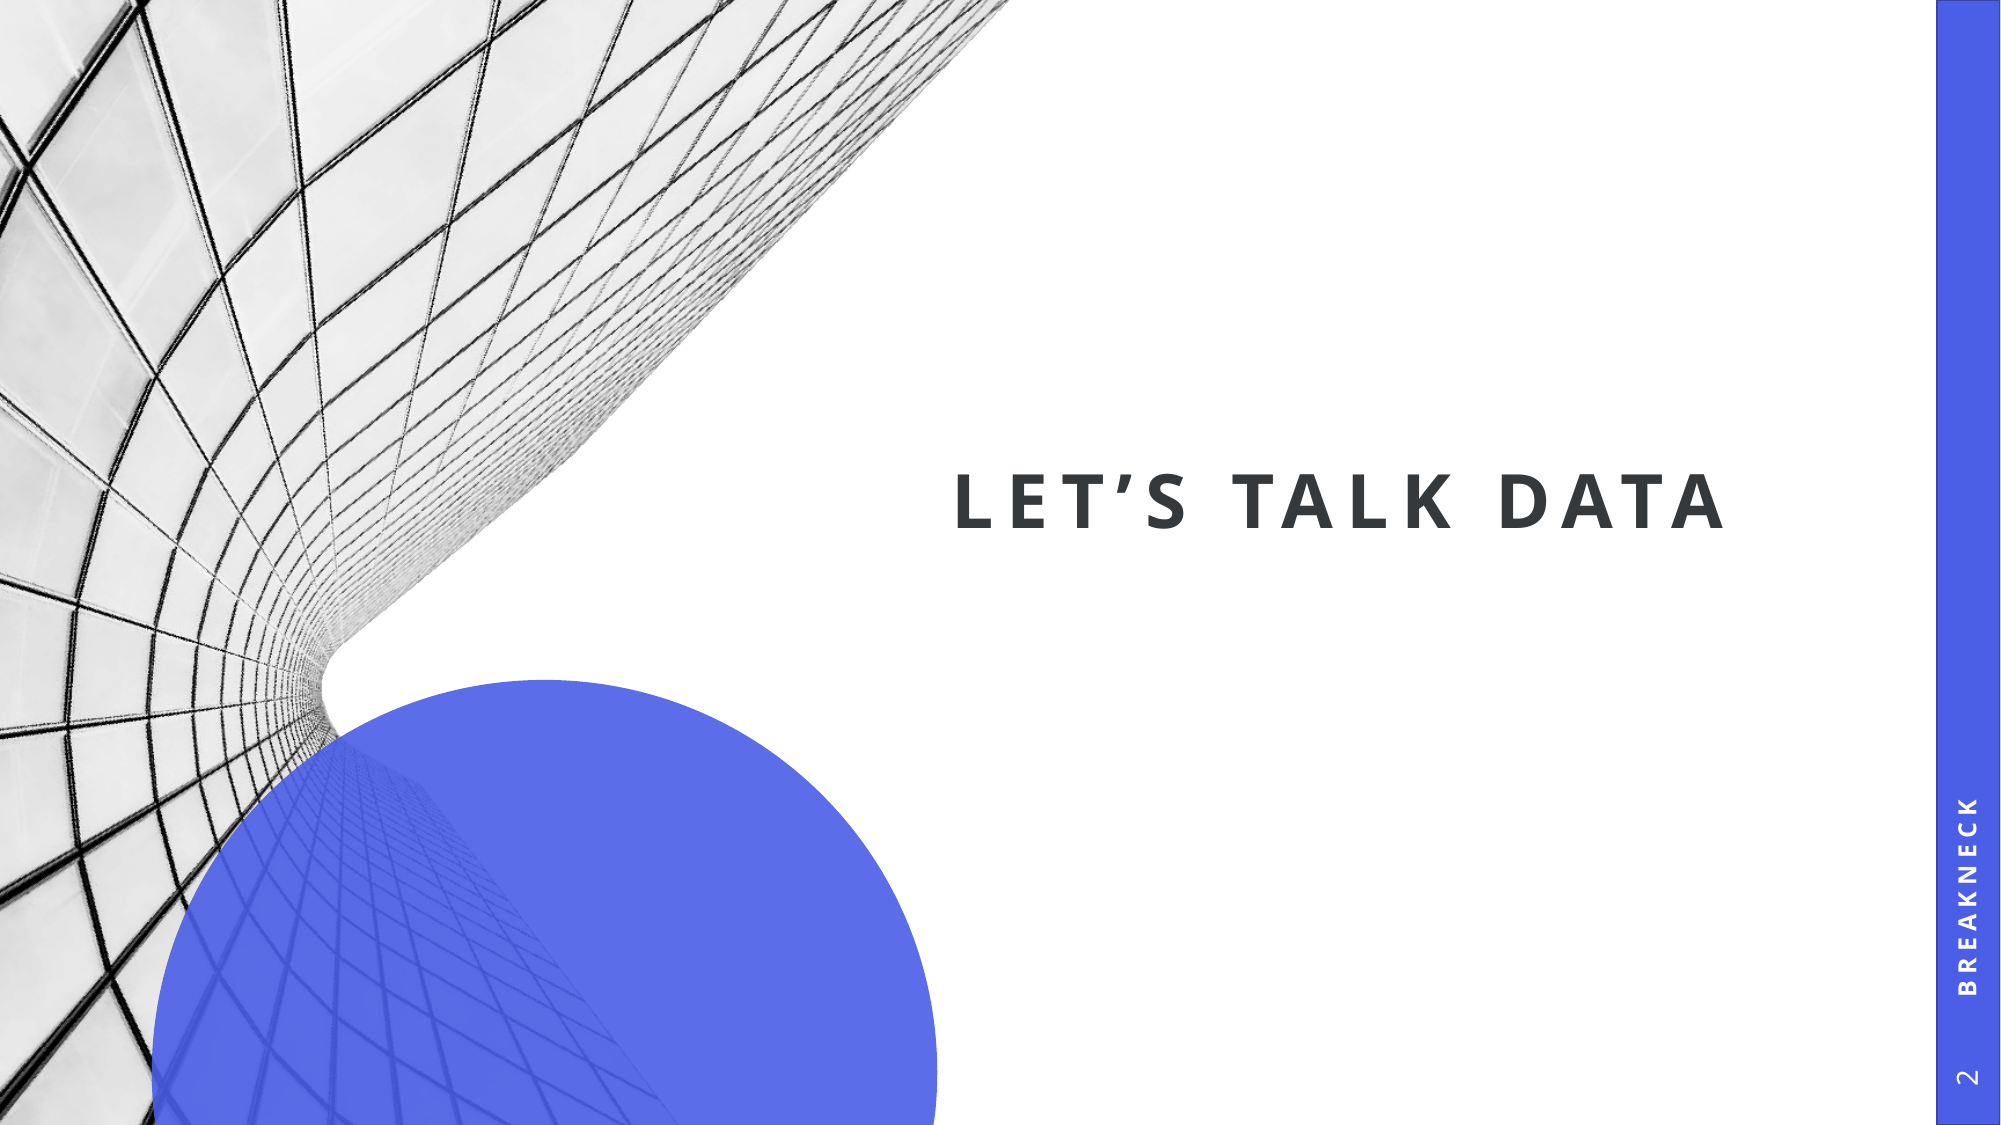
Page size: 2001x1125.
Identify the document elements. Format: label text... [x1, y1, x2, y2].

slide_number 2 [1937, 1032, 2000, 1125]
footer Breakneck [1937, 0, 2000, 1032]
text_box Let’s talk data [951, 446, 1892, 545]
